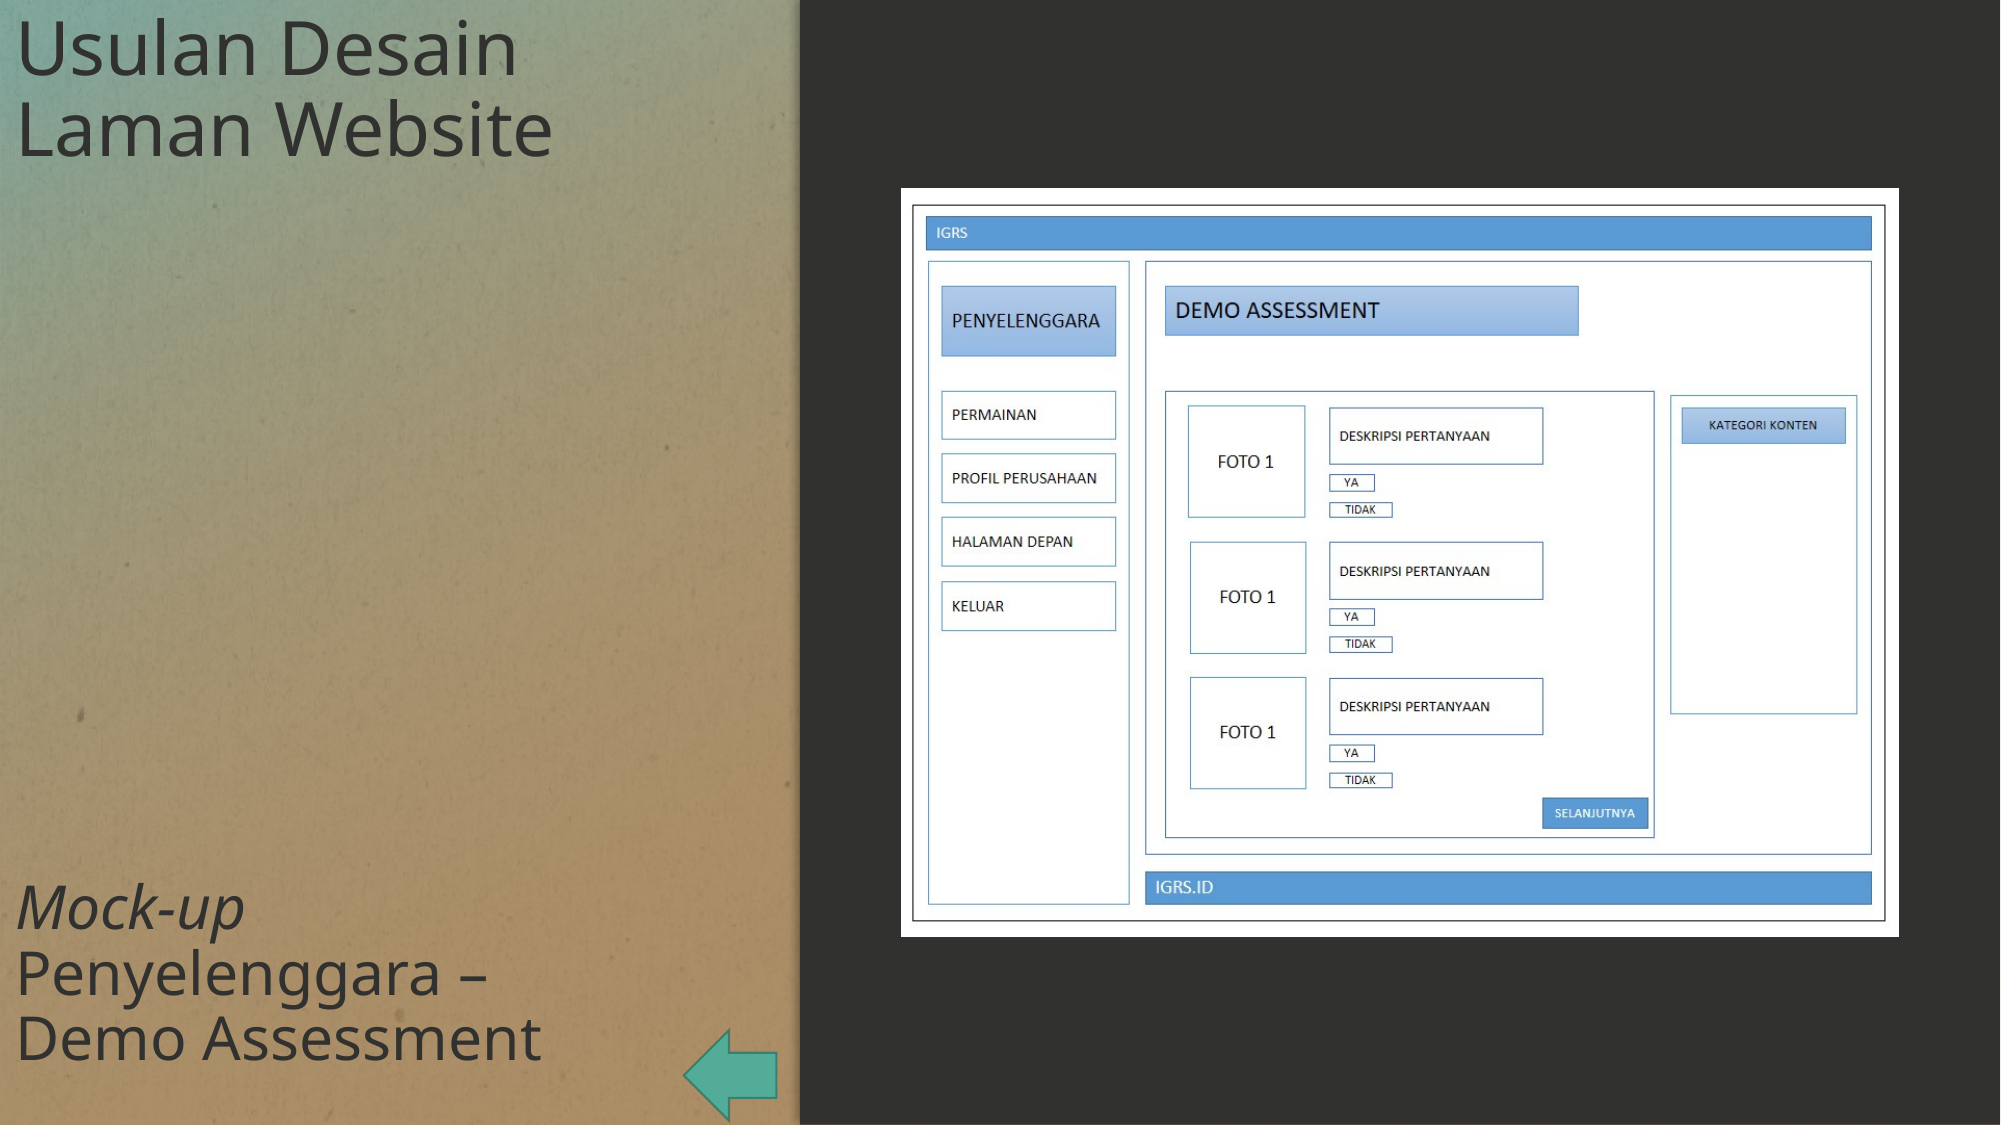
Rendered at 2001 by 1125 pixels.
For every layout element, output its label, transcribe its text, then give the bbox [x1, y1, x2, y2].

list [901, 188, 1899, 937]
list Mock-up Penyelenggara – Demo Assessment [0, 869, 601, 1125]
text_box [682, 1027, 778, 1124]
picture [0, 0, 799, 1125]
title Usulan Desain Laman Website [0, 0, 794, 181]
